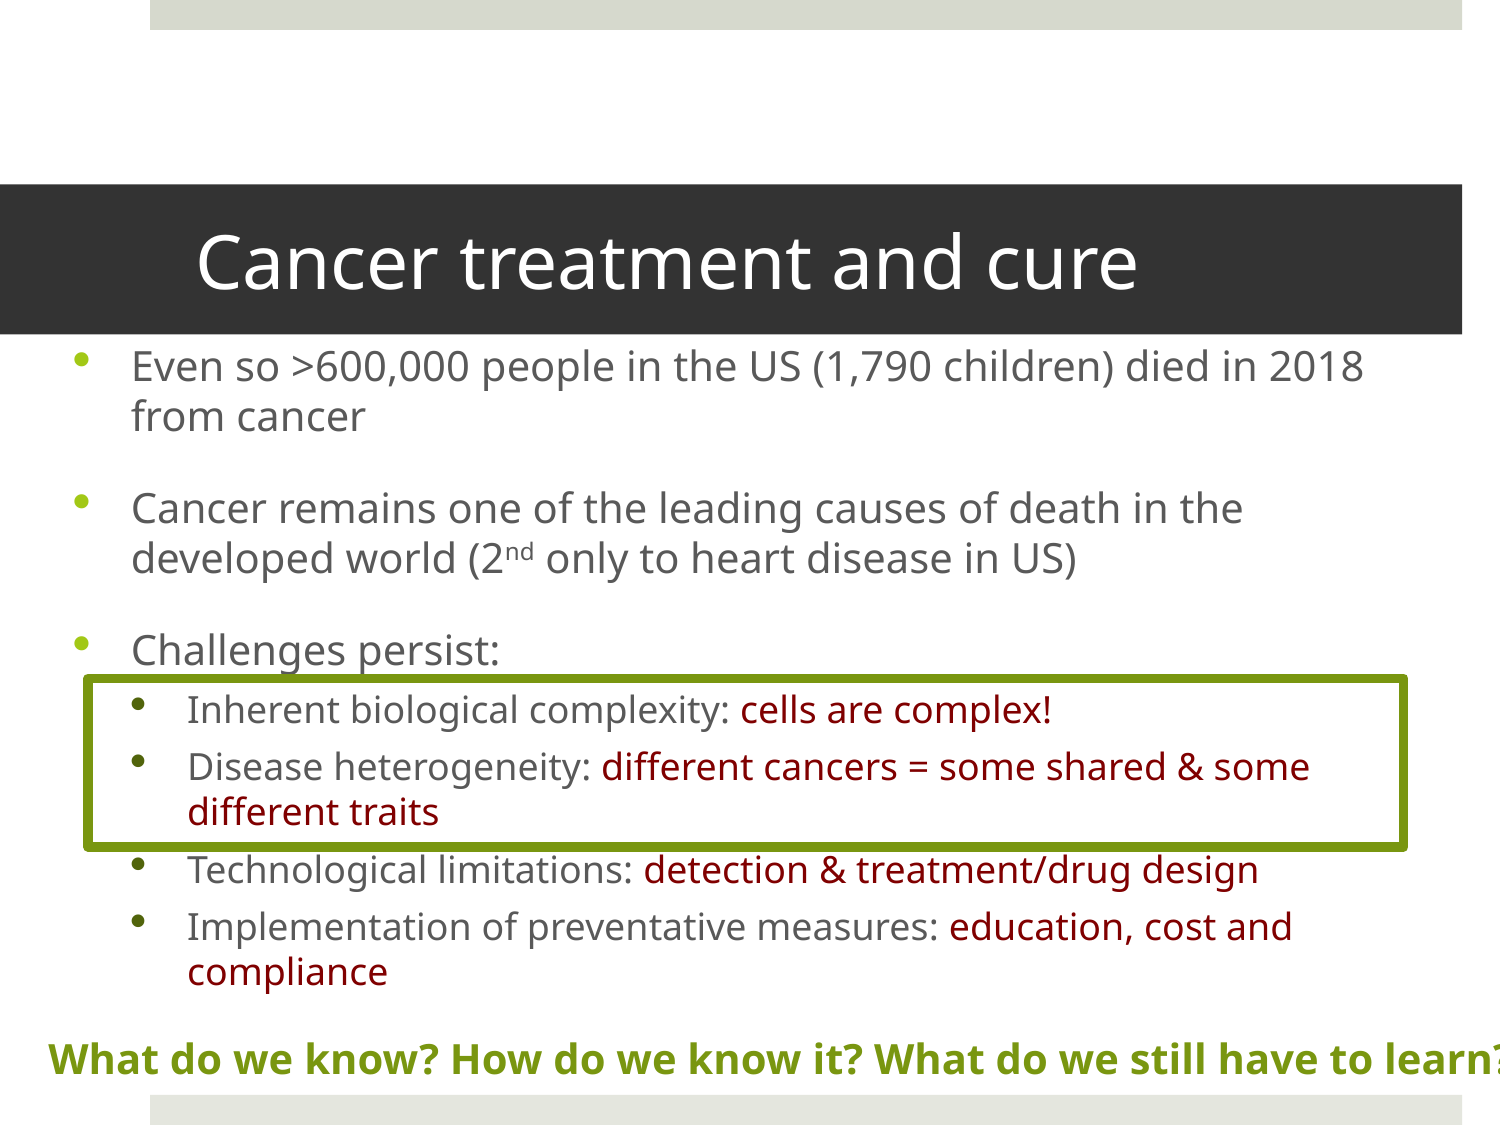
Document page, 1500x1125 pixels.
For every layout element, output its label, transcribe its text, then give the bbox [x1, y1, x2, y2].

list Even so >600,000 people in the US (1,790 children) died in 2018 from cancer Cancer remains one of the leading causes of death in the developed world (2nd only to heart disease in US) Challenges persist: Inherent biological complexity: cells are complex! Disease heterogeneity: different cancers = some shared & some different traits Technological limitations: detection & treatment/drug design Implementation of preventative measures: education, cost and compliance [59, 240, 1432, 1025]
text_box What do we know? How do we know it? What do we still have to learn? [33, 1025, 1500, 1091]
title Cancer treatment and cure [0, 184, 1463, 335]
text_box [87, 677, 1405, 848]
